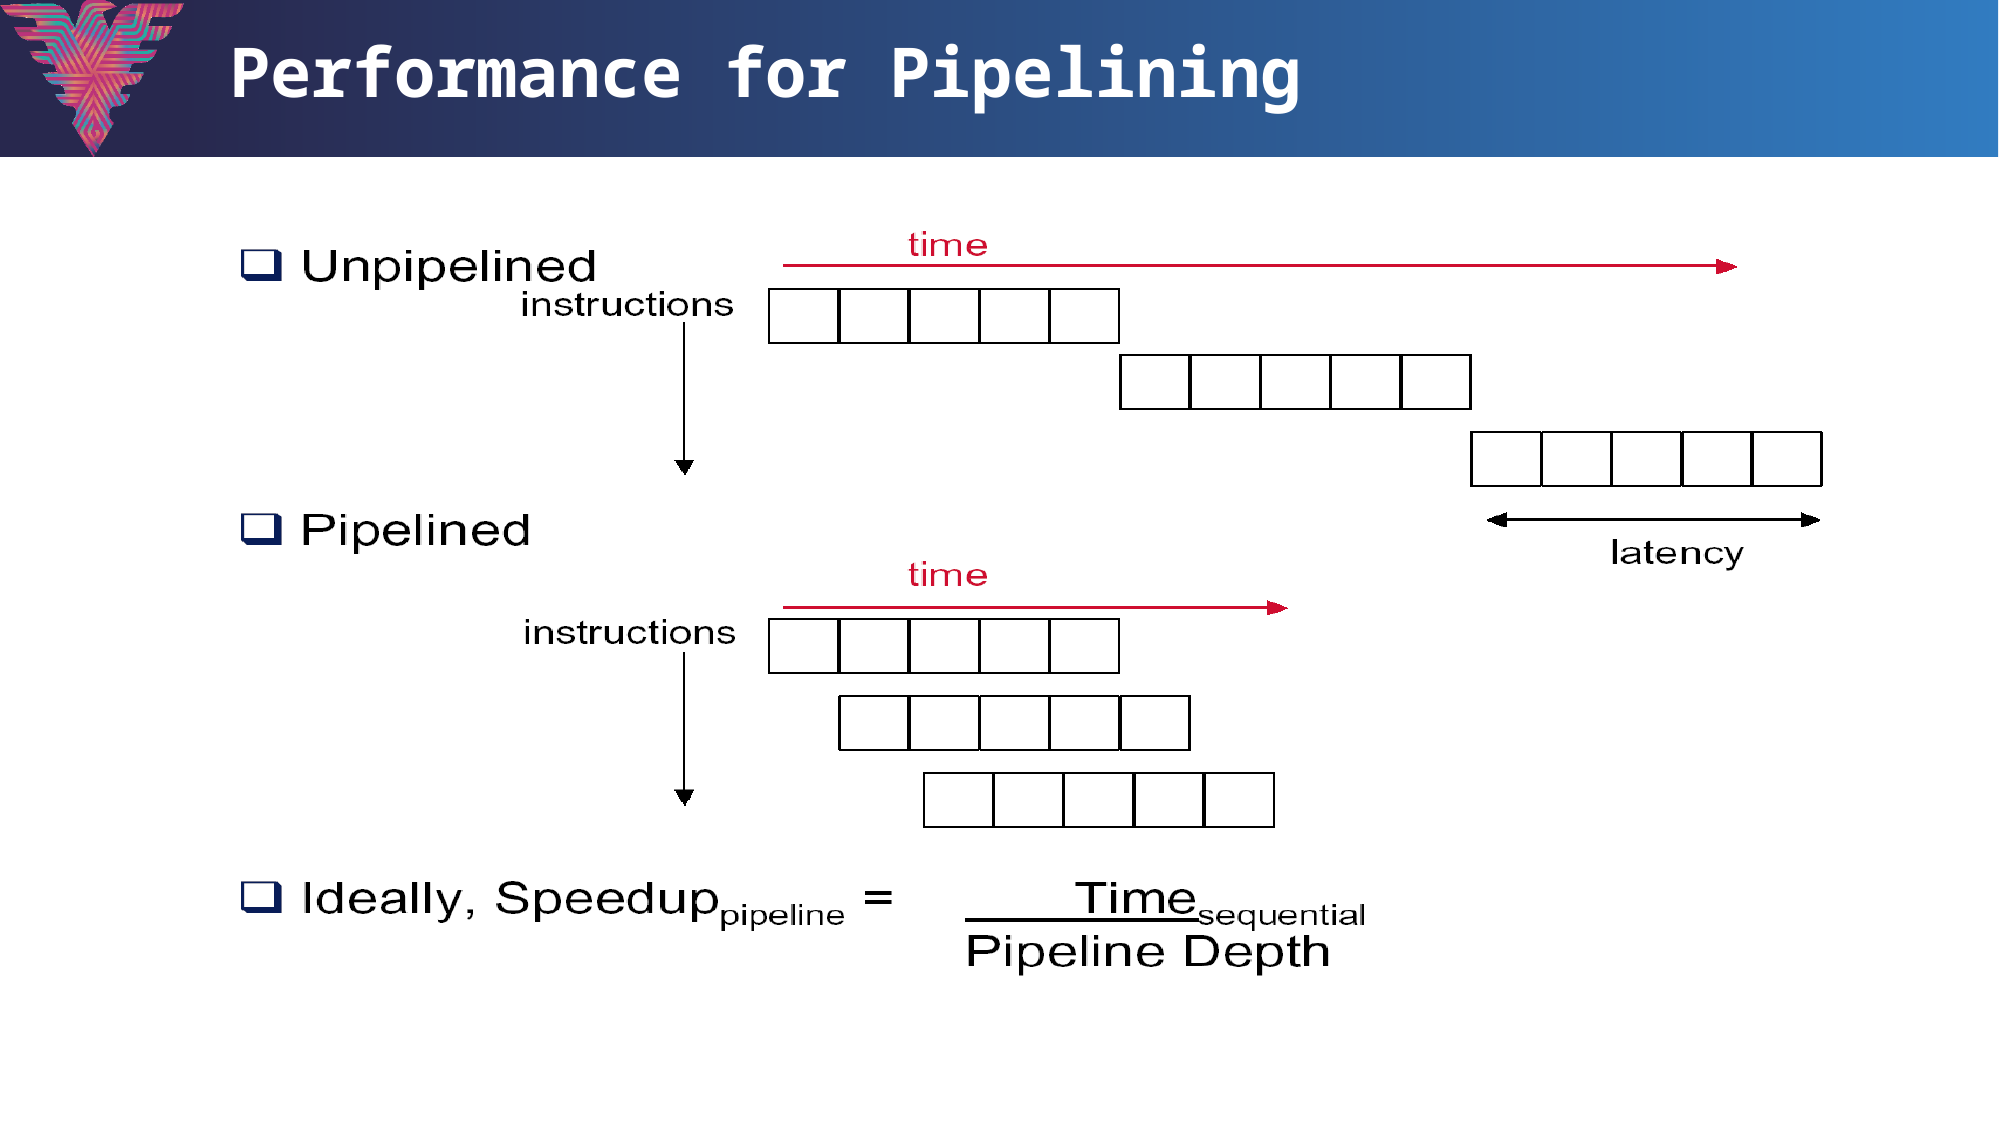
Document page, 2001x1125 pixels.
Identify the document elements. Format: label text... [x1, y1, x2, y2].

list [209, 208, 1828, 976]
picture [0, 0, 189, 157]
title Performance for Pipelining [214, 0, 1940, 151]
